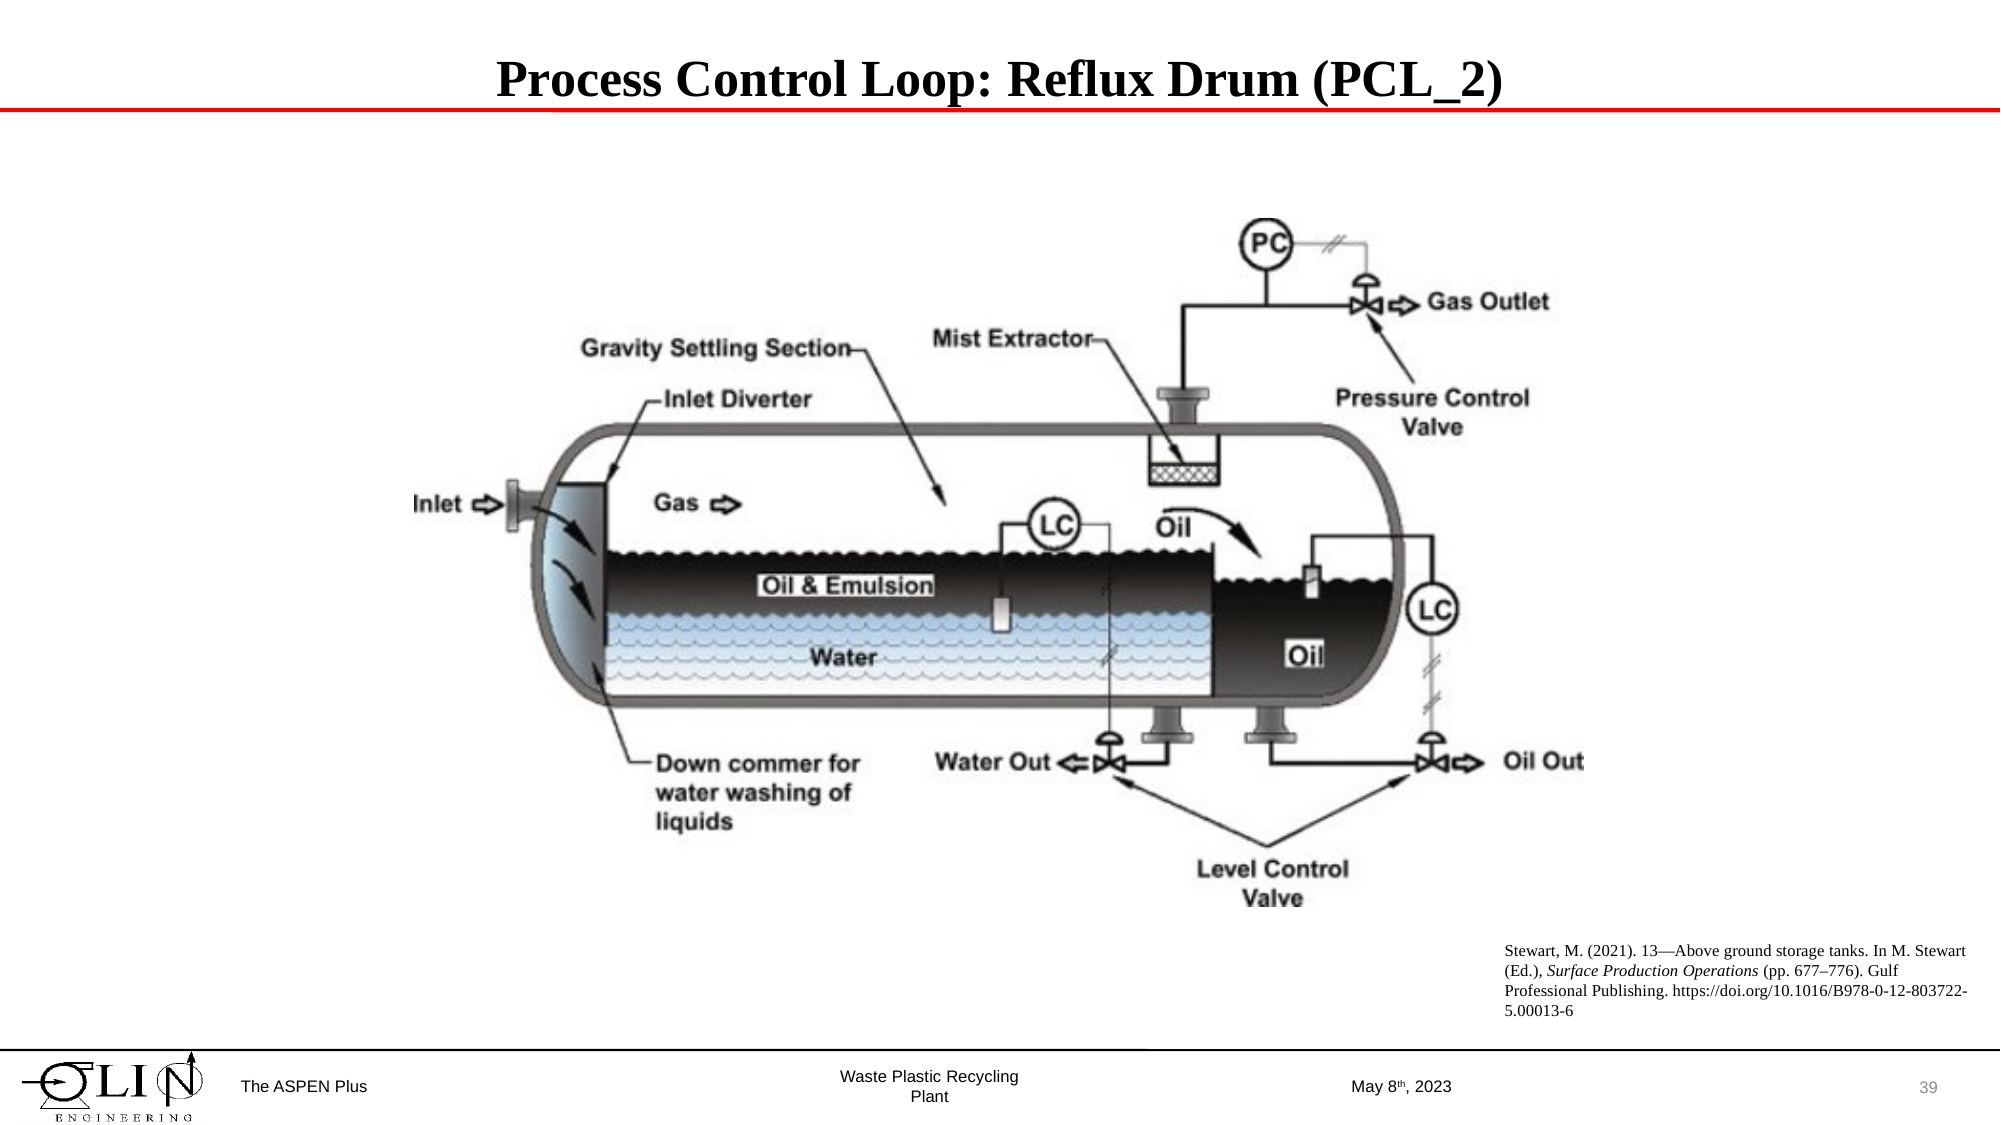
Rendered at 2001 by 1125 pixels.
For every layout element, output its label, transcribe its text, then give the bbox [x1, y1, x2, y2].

title Process Control Loop: Reflux Drum (PCL_2) [137, 50, 1863, 110]
slide_number 39 [1847, 1057, 1953, 1118]
text_box The ASPEN Plus [240, 1054, 399, 1117]
text_box Stewart, M. (2021). 13—Above ground storage tanks. In M. Stewart (Ed.), Surface Production Operations (pp. 677–776). Gulf Professional Publishing. https://doi.org/10.1016/B978-0-12-803722-5.00013-6 [1489, 932, 1992, 1028]
text_box May 8th, 2023 [1351, 1054, 1495, 1117]
picture [15, 1052, 213, 1125]
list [414, 218, 1584, 907]
